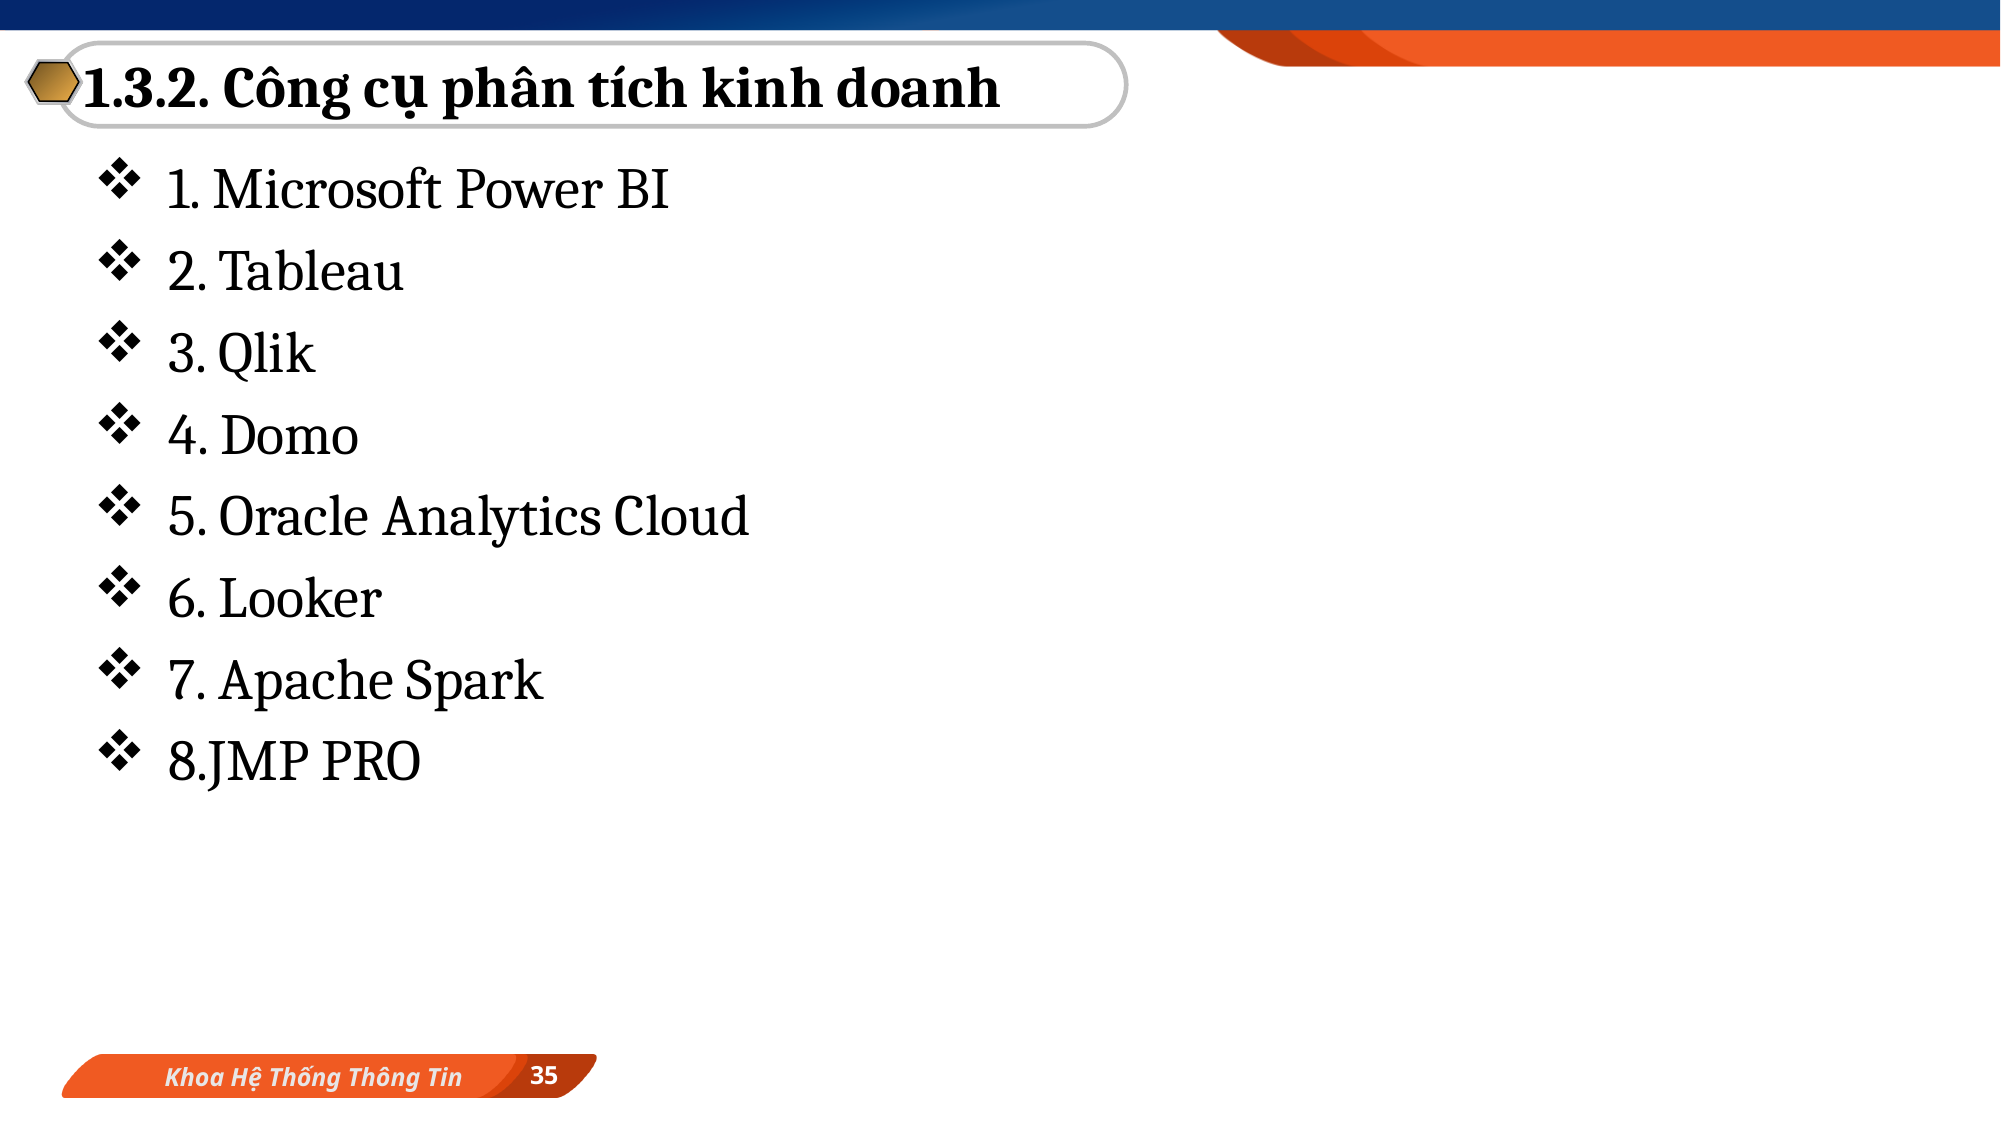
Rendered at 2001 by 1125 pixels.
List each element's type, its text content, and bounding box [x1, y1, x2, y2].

slide_number 35 [508, 1046, 574, 1106]
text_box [24, 42, 1127, 127]
text_box 1. Microsoft Power BI 2. Tableau 3. Qlik 4. Domo 5. Oracle Analytics Cloud 6. Looker 7. Apache Spark 8.JMP PRO [78, 143, 1954, 1005]
picture [0, 0, 2001, 71]
picture [34, 1017, 624, 1125]
footer Khoa Hệ Thống Thông Tin [119, 1054, 508, 1098]
